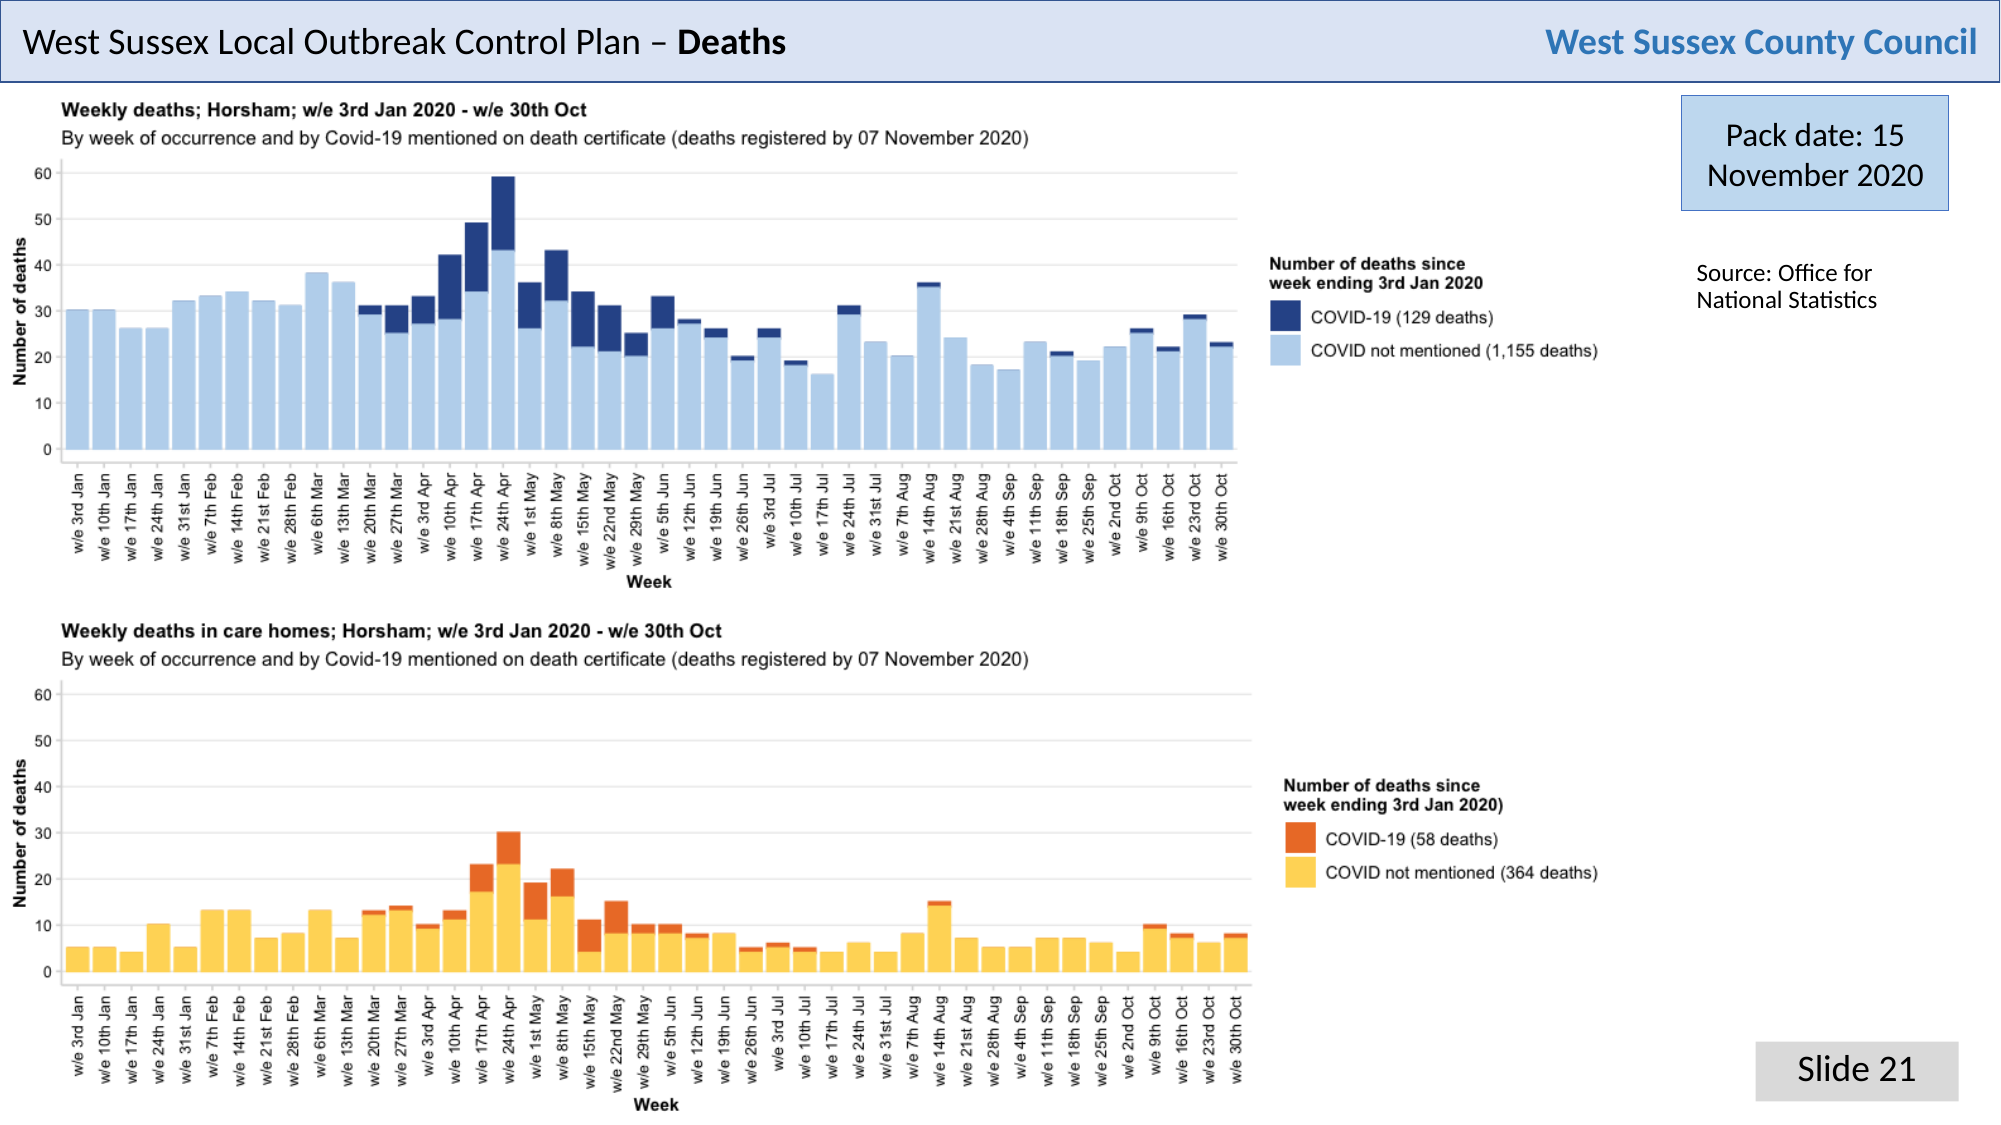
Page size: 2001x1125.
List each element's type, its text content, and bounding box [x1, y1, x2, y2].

list Slide 21 [1755, 1041, 1959, 1102]
picture [3, 91, 1619, 602]
picture [3, 612, 1619, 1125]
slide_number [1681, 95, 1949, 211]
list Source: Office for National Statistics [1681, 252, 1959, 289]
